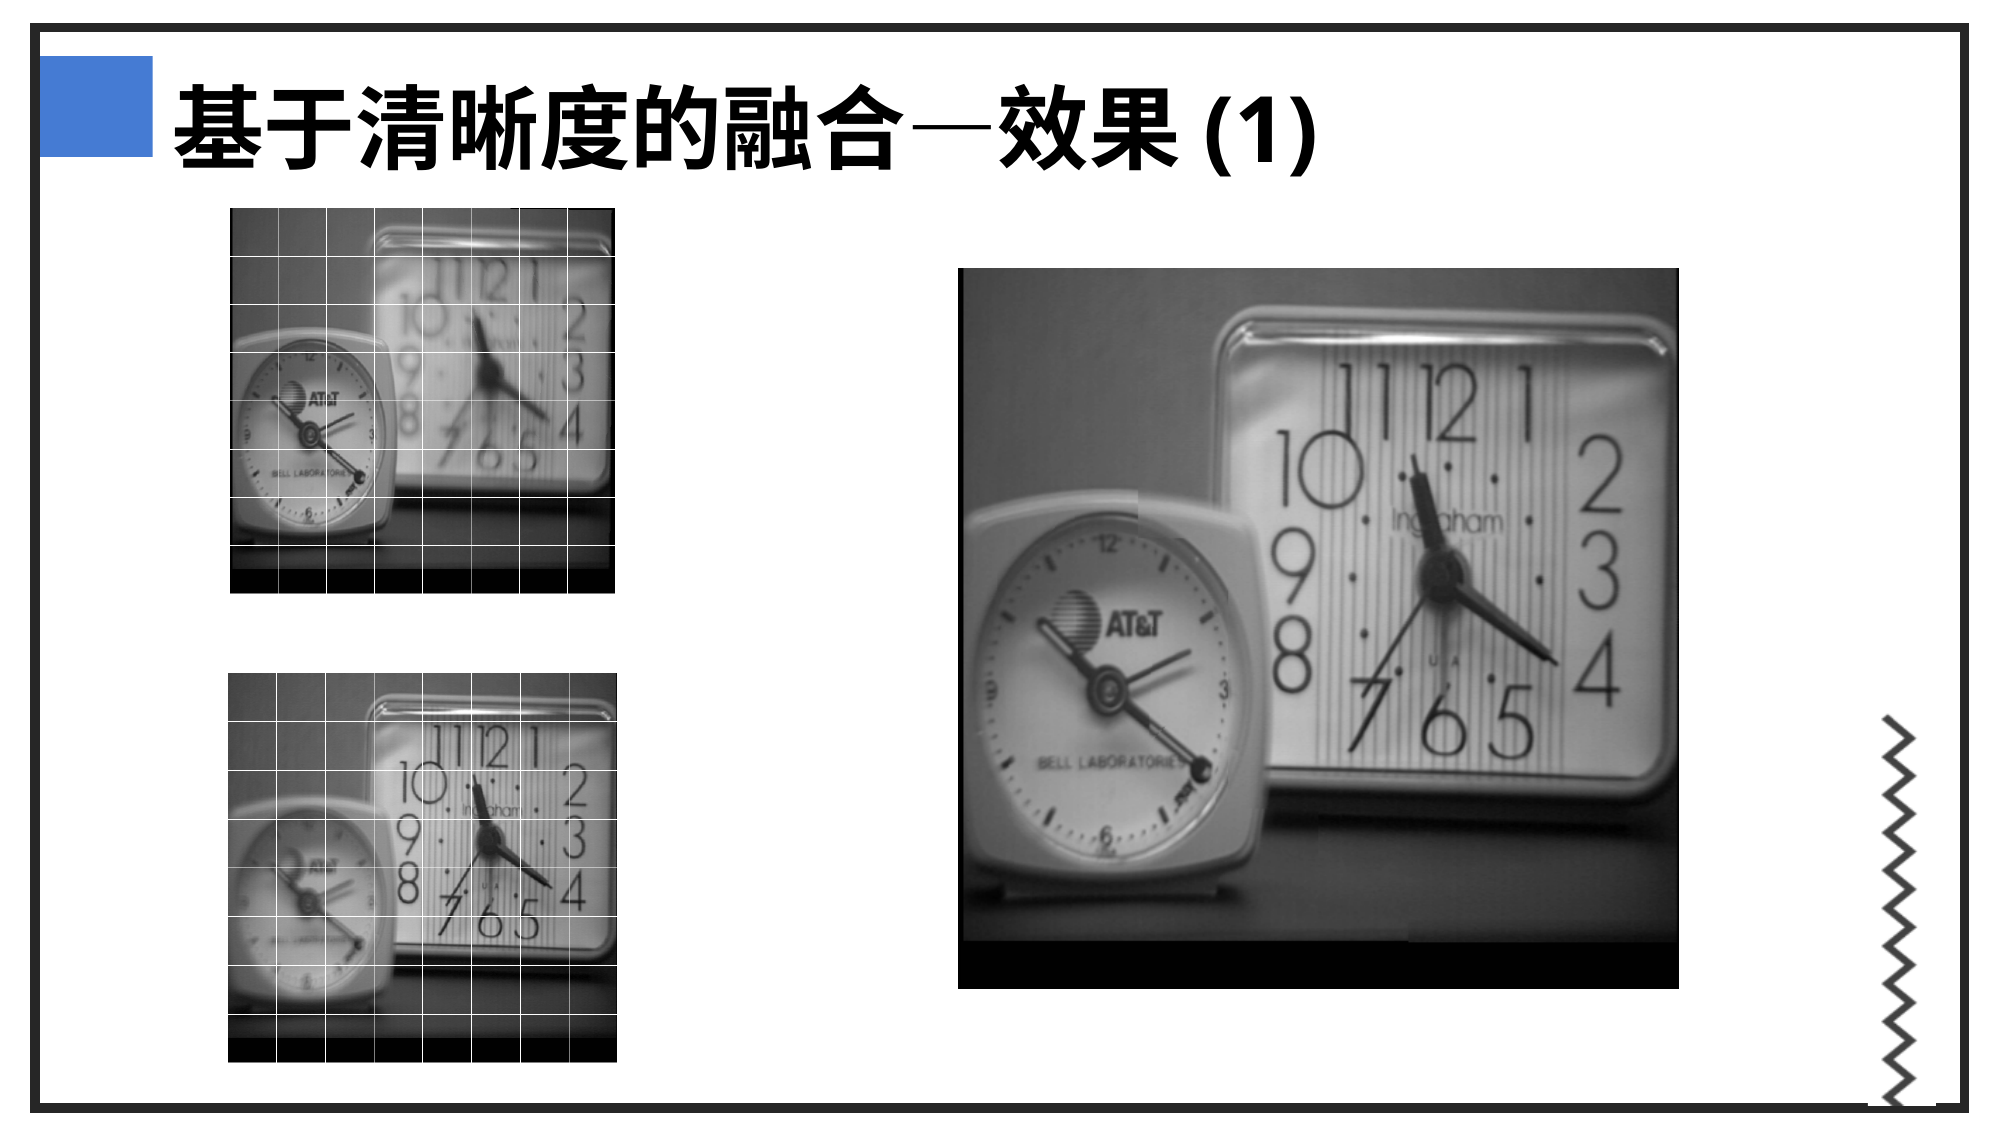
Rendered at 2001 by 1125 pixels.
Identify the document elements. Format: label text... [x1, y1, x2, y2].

picture [227, 673, 617, 1063]
picture [1867, 707, 1936, 1106]
title 基于清晰度的融合—效果(1) [157, 76, 1883, 294]
picture [958, 268, 1679, 989]
picture [229, 208, 615, 594]
